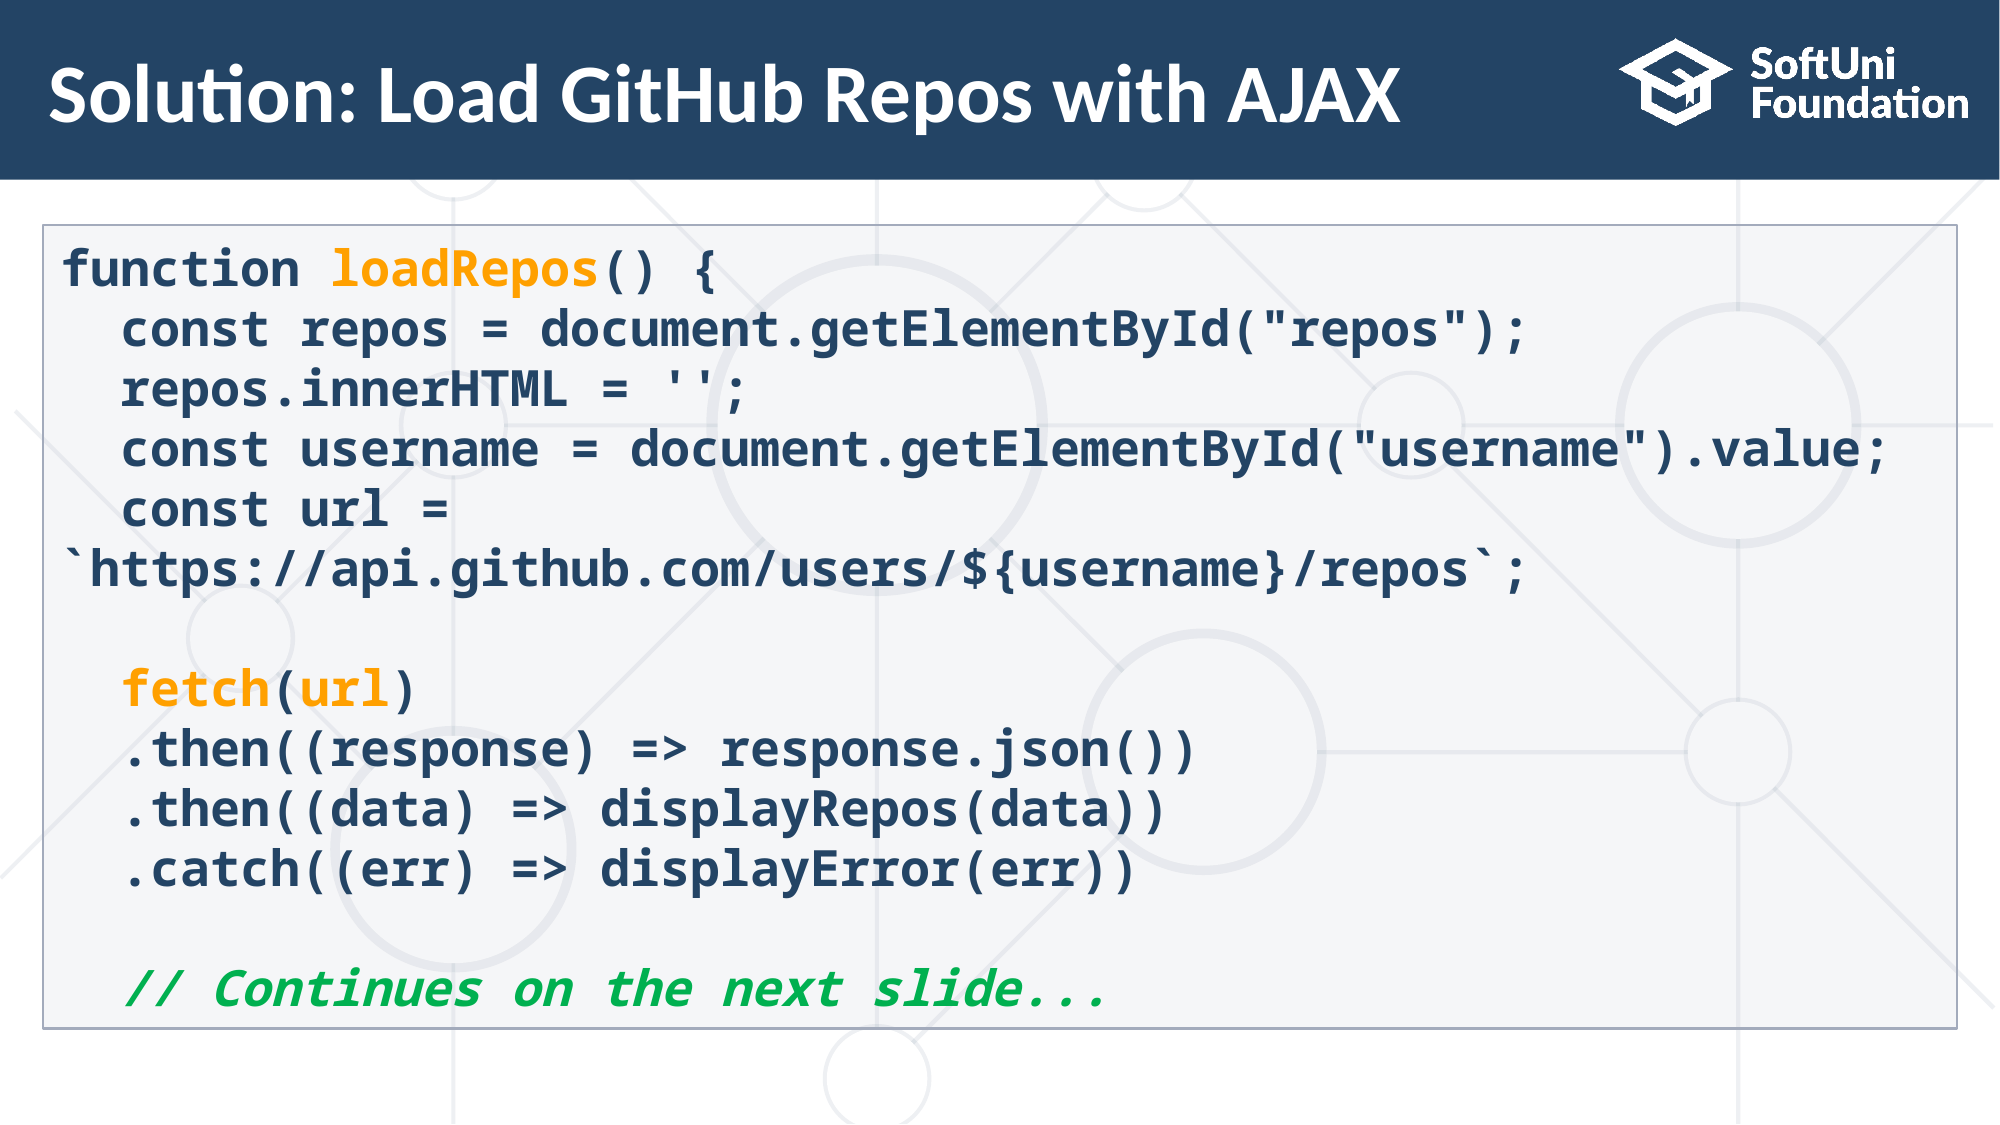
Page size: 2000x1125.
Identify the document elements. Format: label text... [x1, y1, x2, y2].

picture [1618, 38, 1968, 126]
title Solution: Load GitHub Repos with AJAX [31, 16, 1591, 162]
text_box function loadRepos() { const repos = document.getElementById("repos"); repos.innerHTML = ''; const username = document.getElementById("username").value; const url = `https://api.github.com/users/${username}/repos`; fetch(url) .then((response) => response.json()) .then((data) => displayRepos(data)) .catch((err) => displayError(err)) // Continues on the next slide... [42, 224, 1957, 1029]
